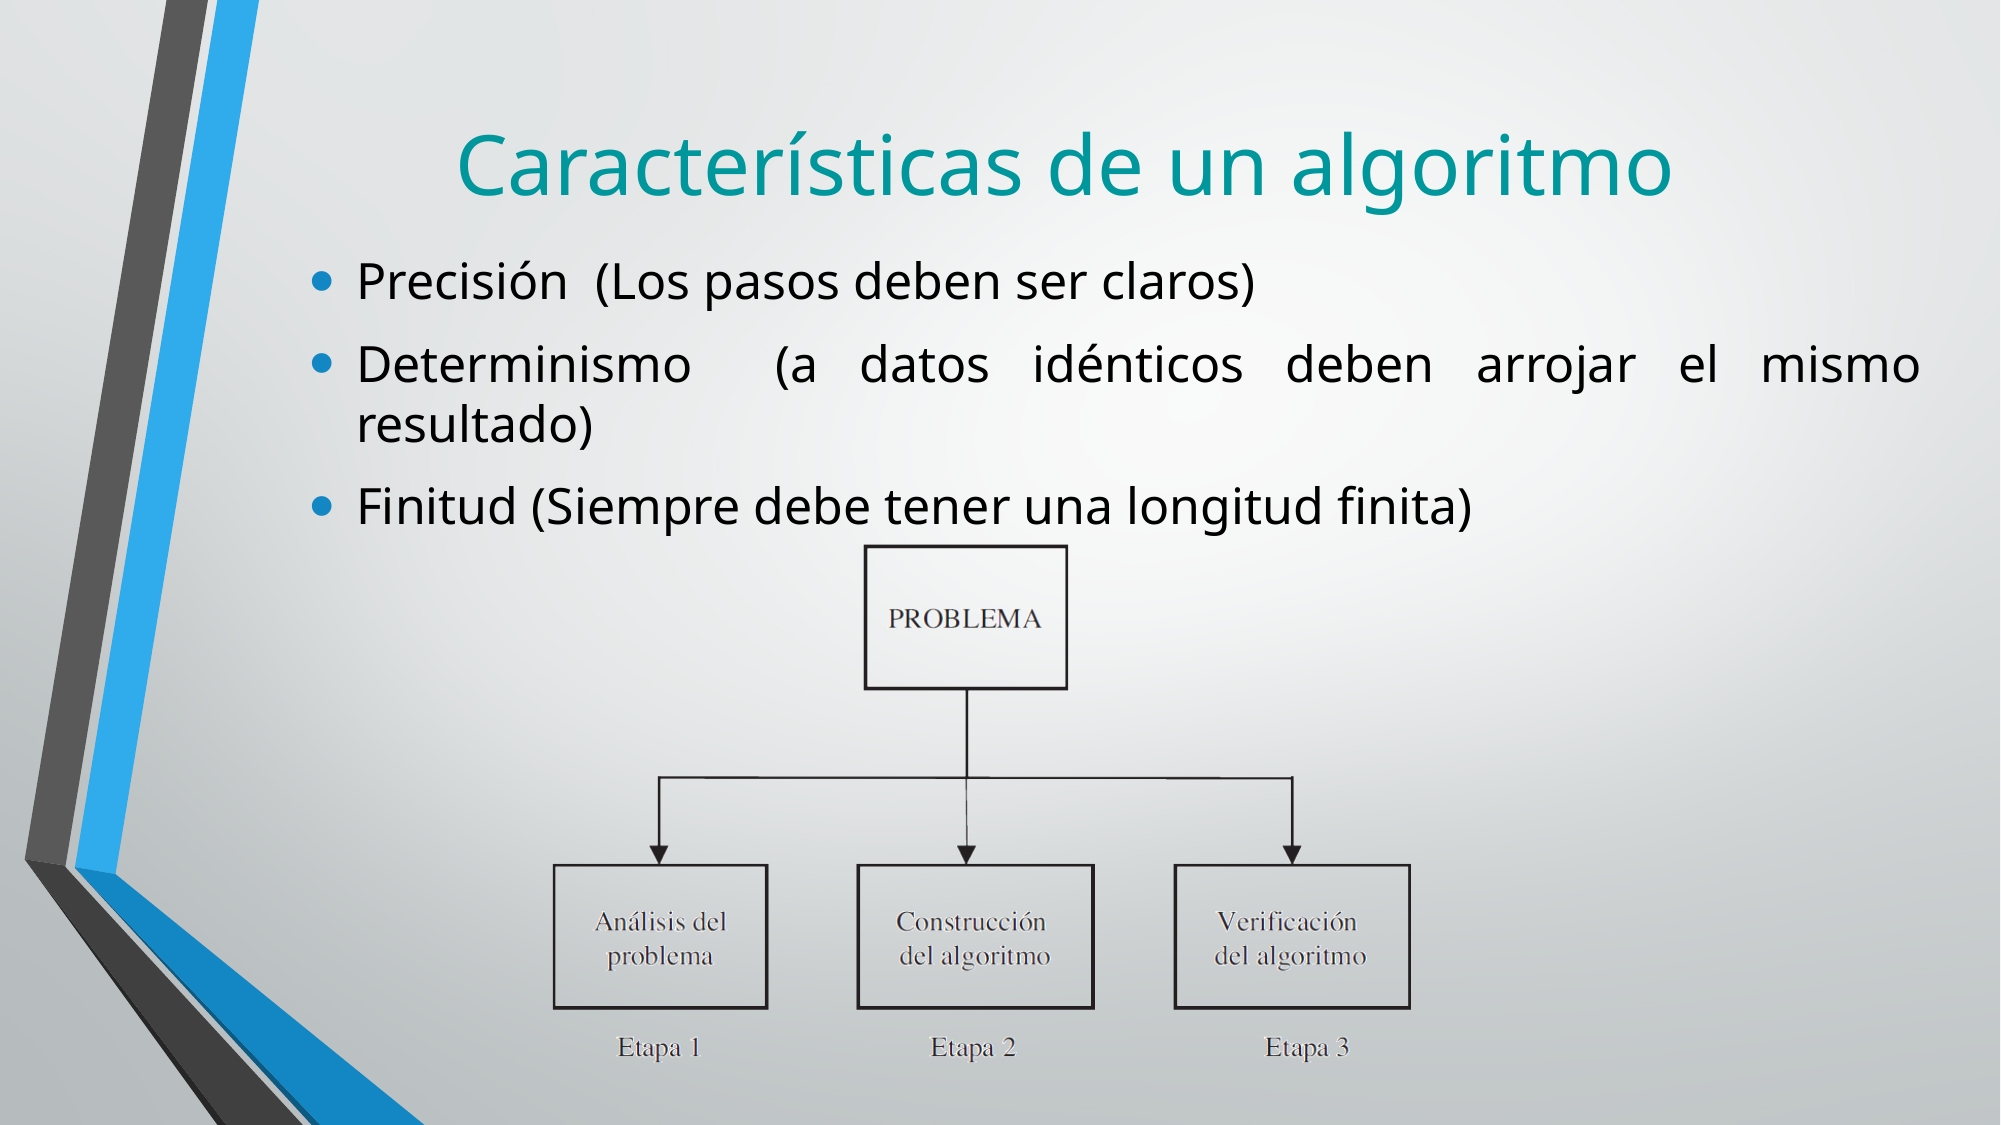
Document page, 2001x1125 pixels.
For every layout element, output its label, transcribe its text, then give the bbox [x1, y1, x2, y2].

list Precisión (Los pasos deben ser claros) Determinismo (a datos idénticos deben arrojar el mismo resultado) Finitud (Siempre debe tener una longitud finita) [294, 177, 1938, 690]
picture [498, 530, 1440, 1082]
title Características de un algoritmo [243, 18, 1887, 307]
